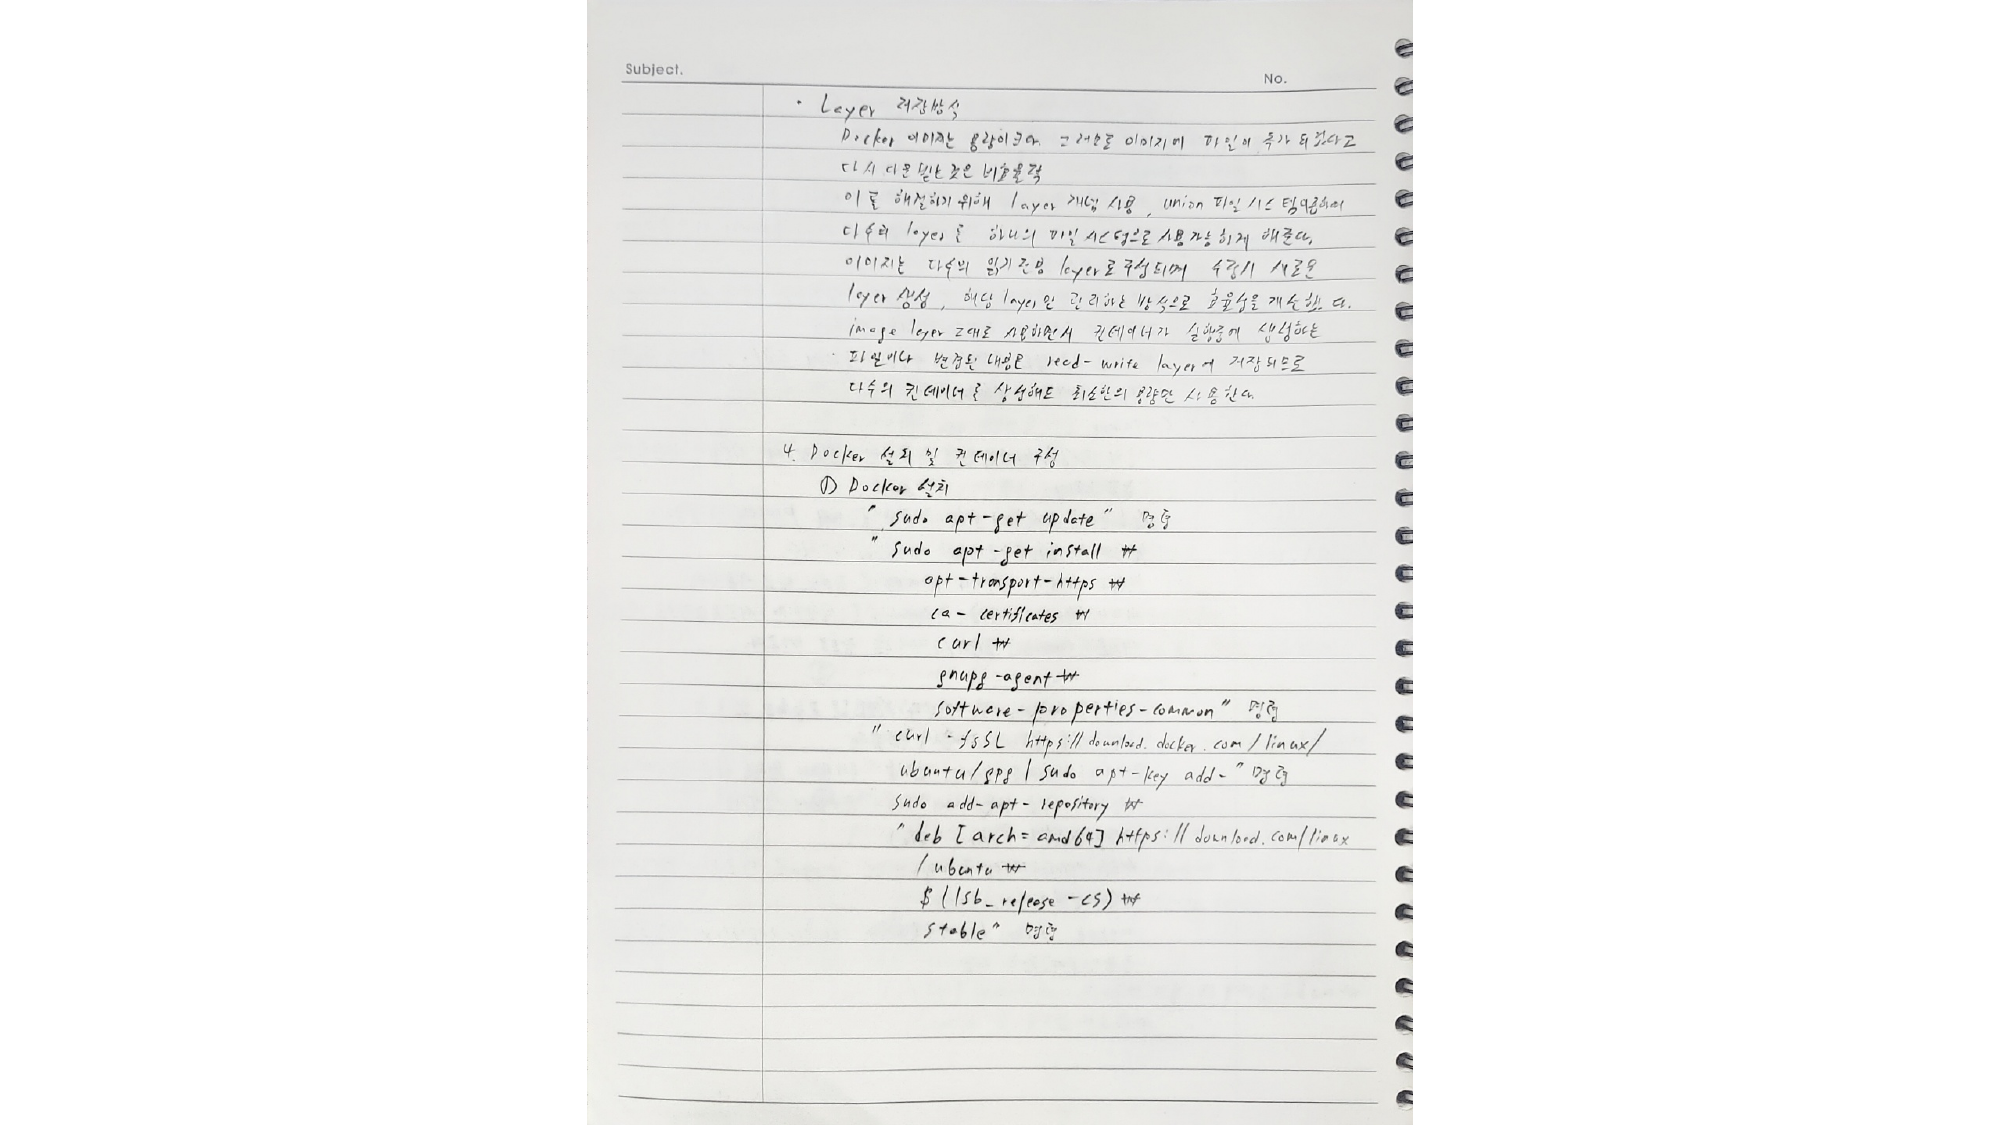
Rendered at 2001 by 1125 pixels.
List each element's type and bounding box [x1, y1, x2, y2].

picture [587, 0, 1413, 1125]
